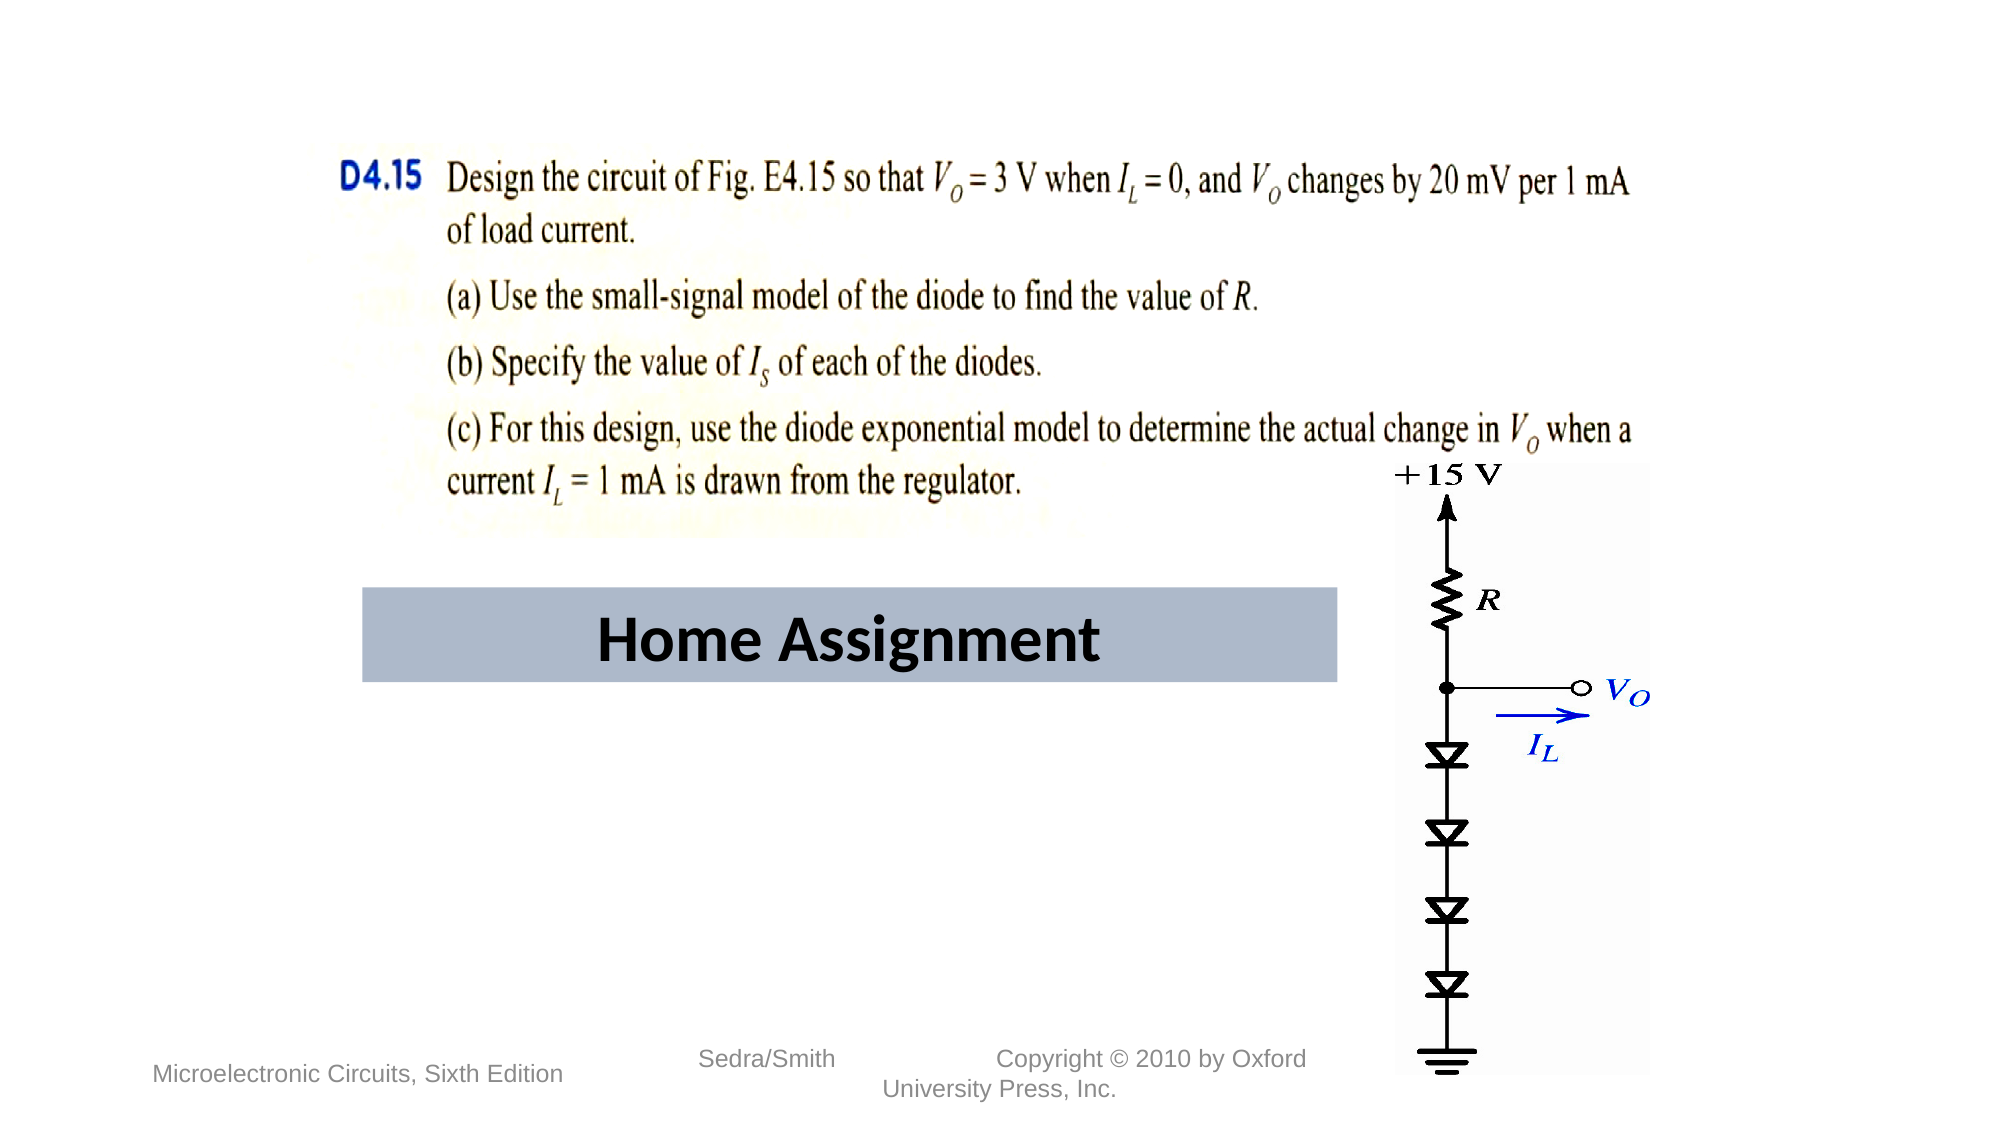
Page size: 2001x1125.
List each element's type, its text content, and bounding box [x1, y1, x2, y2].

slide_number Microelectronic Circuits, Sixth Edition [137, 1042, 588, 1103]
text_box Home Assignment [362, 587, 1338, 683]
footer Sedra/Smith Copyright © 2010 by Oxford University Press, Inc. [662, 1042, 1338, 1103]
picture [307, 143, 1677, 1075]
